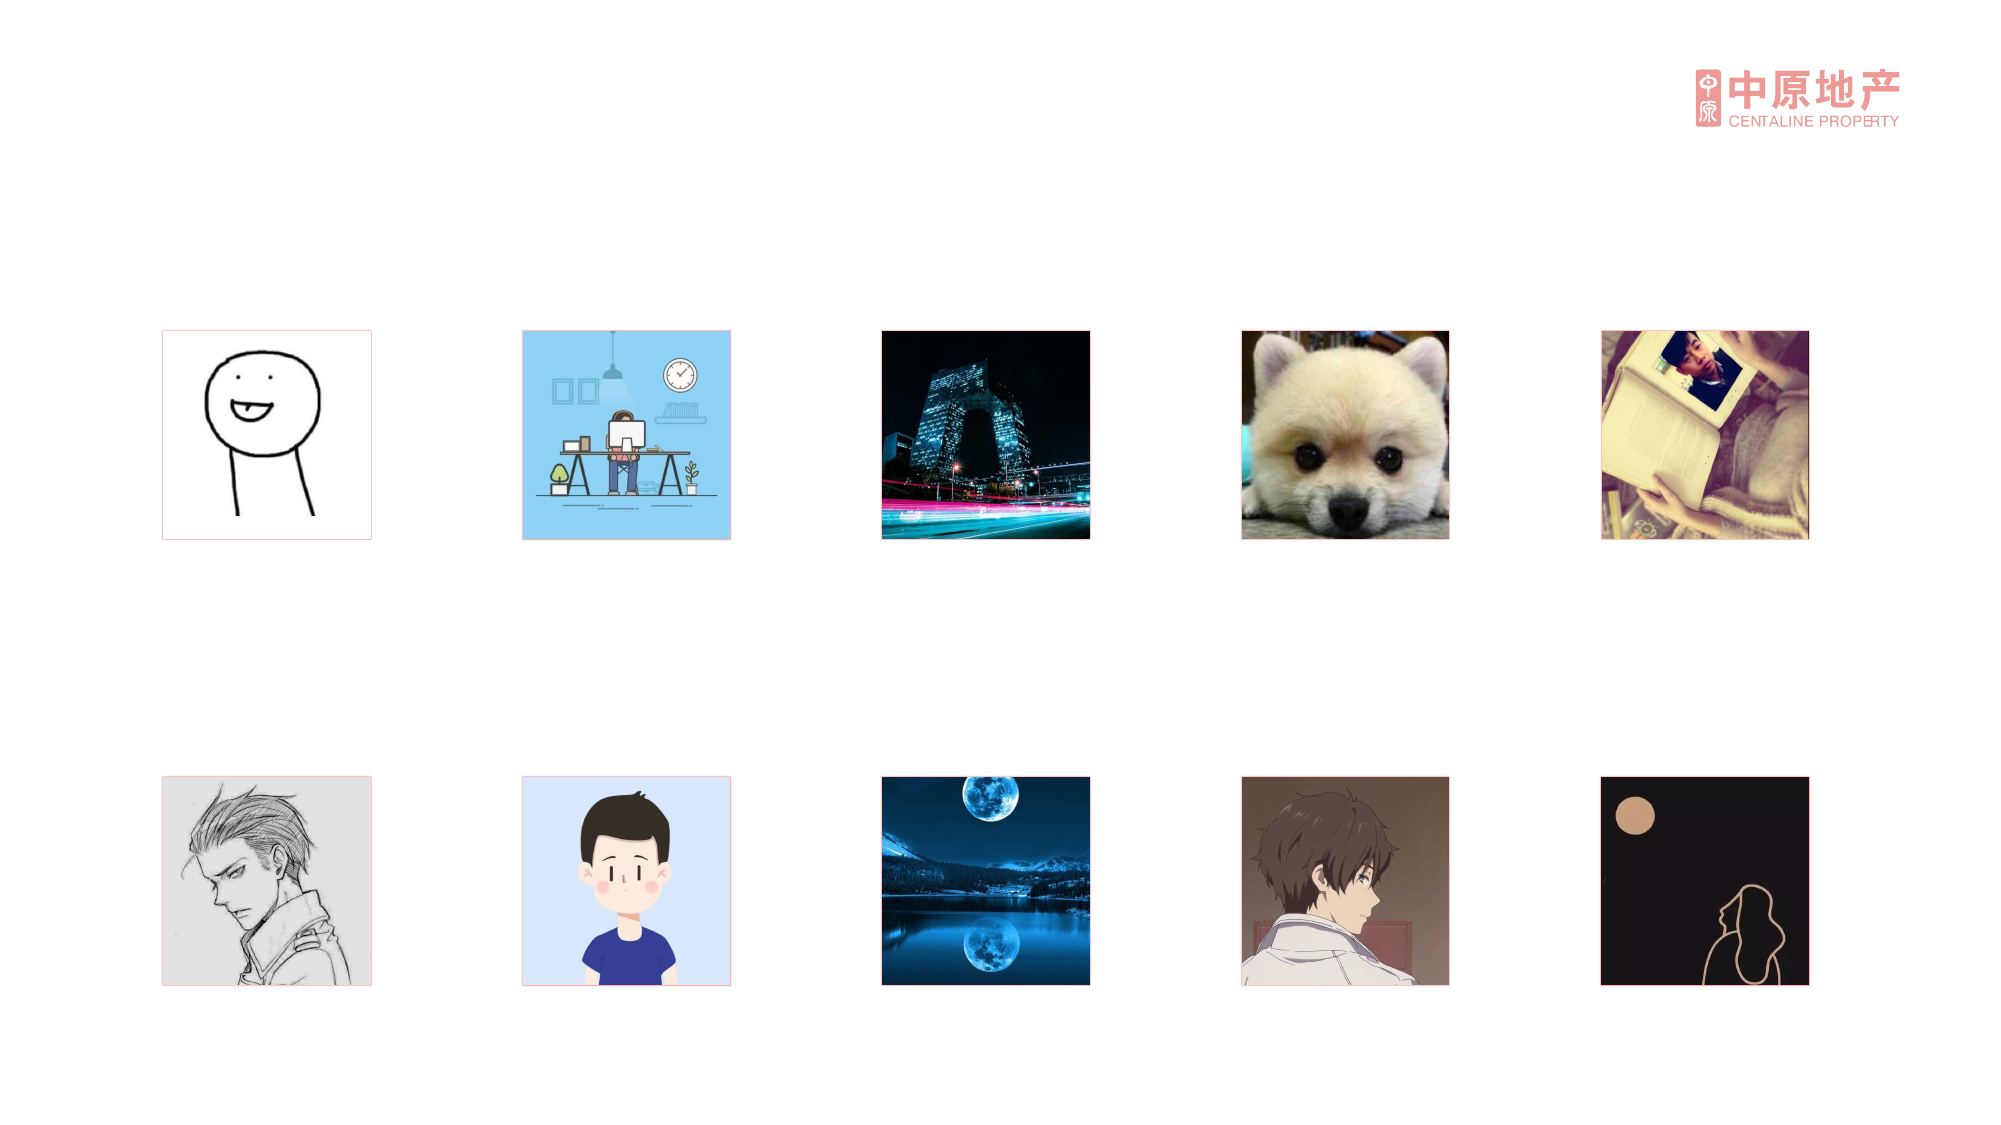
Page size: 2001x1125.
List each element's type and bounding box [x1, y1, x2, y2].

picture [1601, 777, 1809, 985]
picture [163, 777, 371, 985]
picture [523, 777, 730, 985]
picture [1242, 331, 1449, 539]
picture [163, 331, 371, 539]
text_box [1695, 68, 1900, 128]
picture [882, 777, 1090, 985]
picture [1242, 777, 1449, 985]
picture [882, 331, 1090, 539]
picture [1602, 331, 1809, 539]
picture [523, 331, 730, 539]
